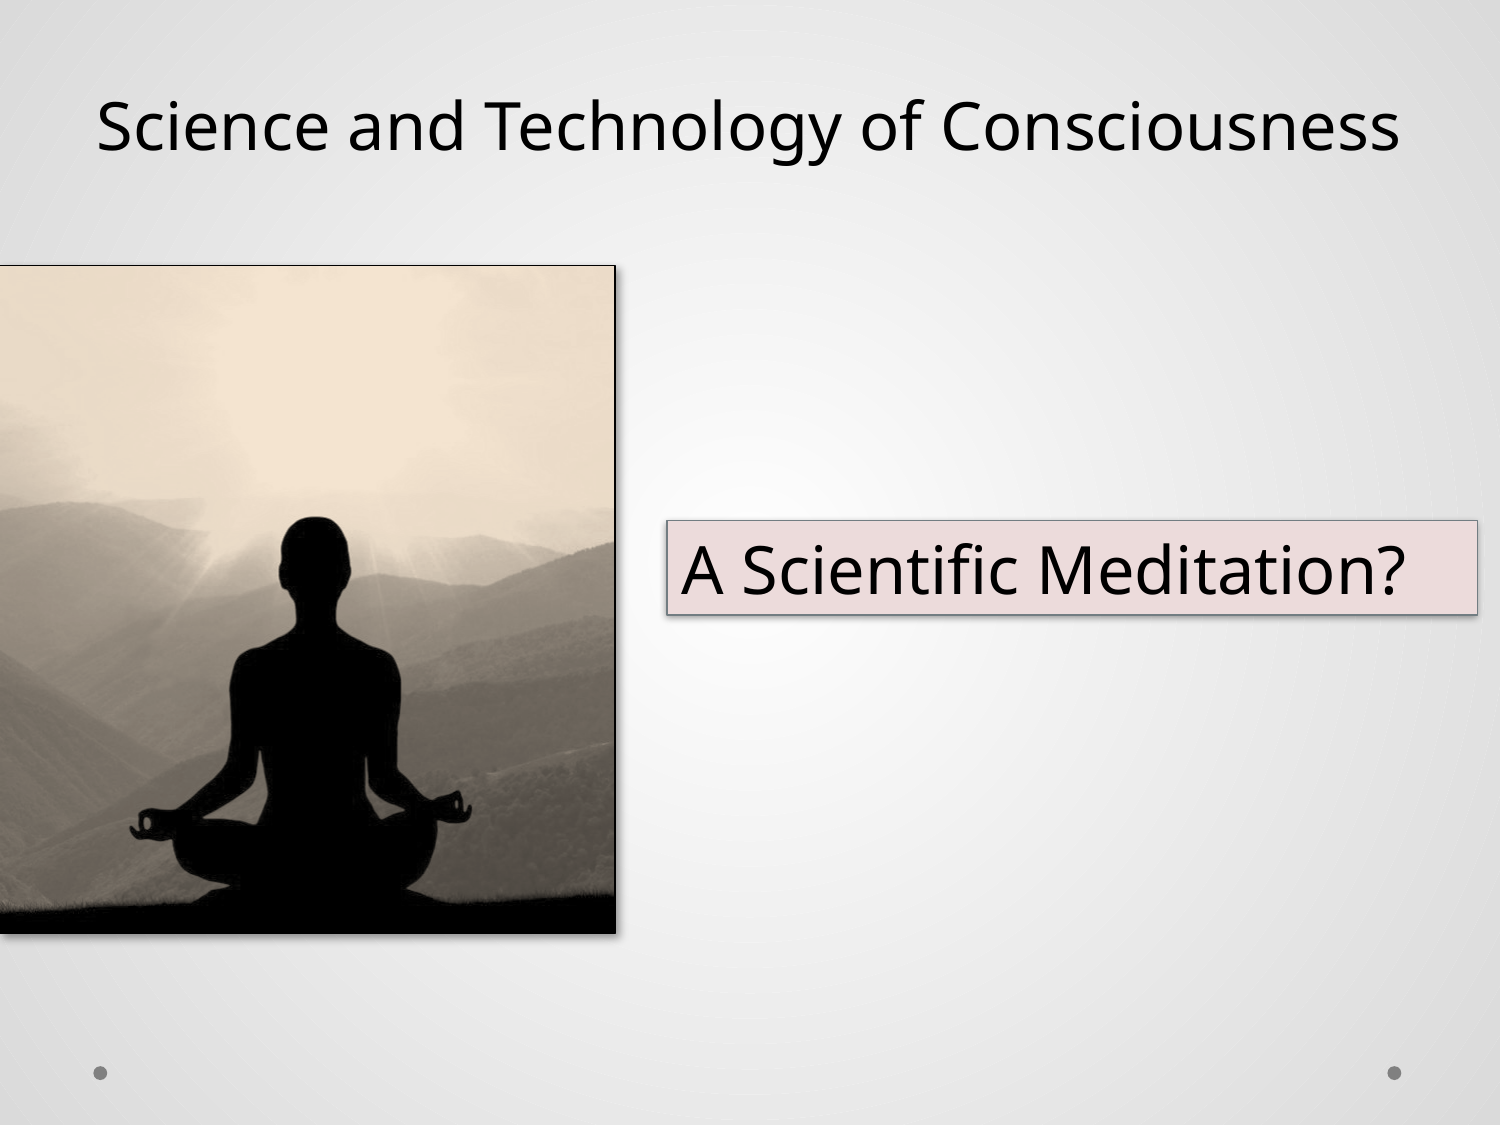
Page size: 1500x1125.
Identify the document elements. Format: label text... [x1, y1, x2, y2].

text_box Science and Technology of Consciousness [0, 76, 1500, 171]
picture [0, 265, 615, 934]
text_box A Scientific Meditation? [666, 520, 1478, 616]
